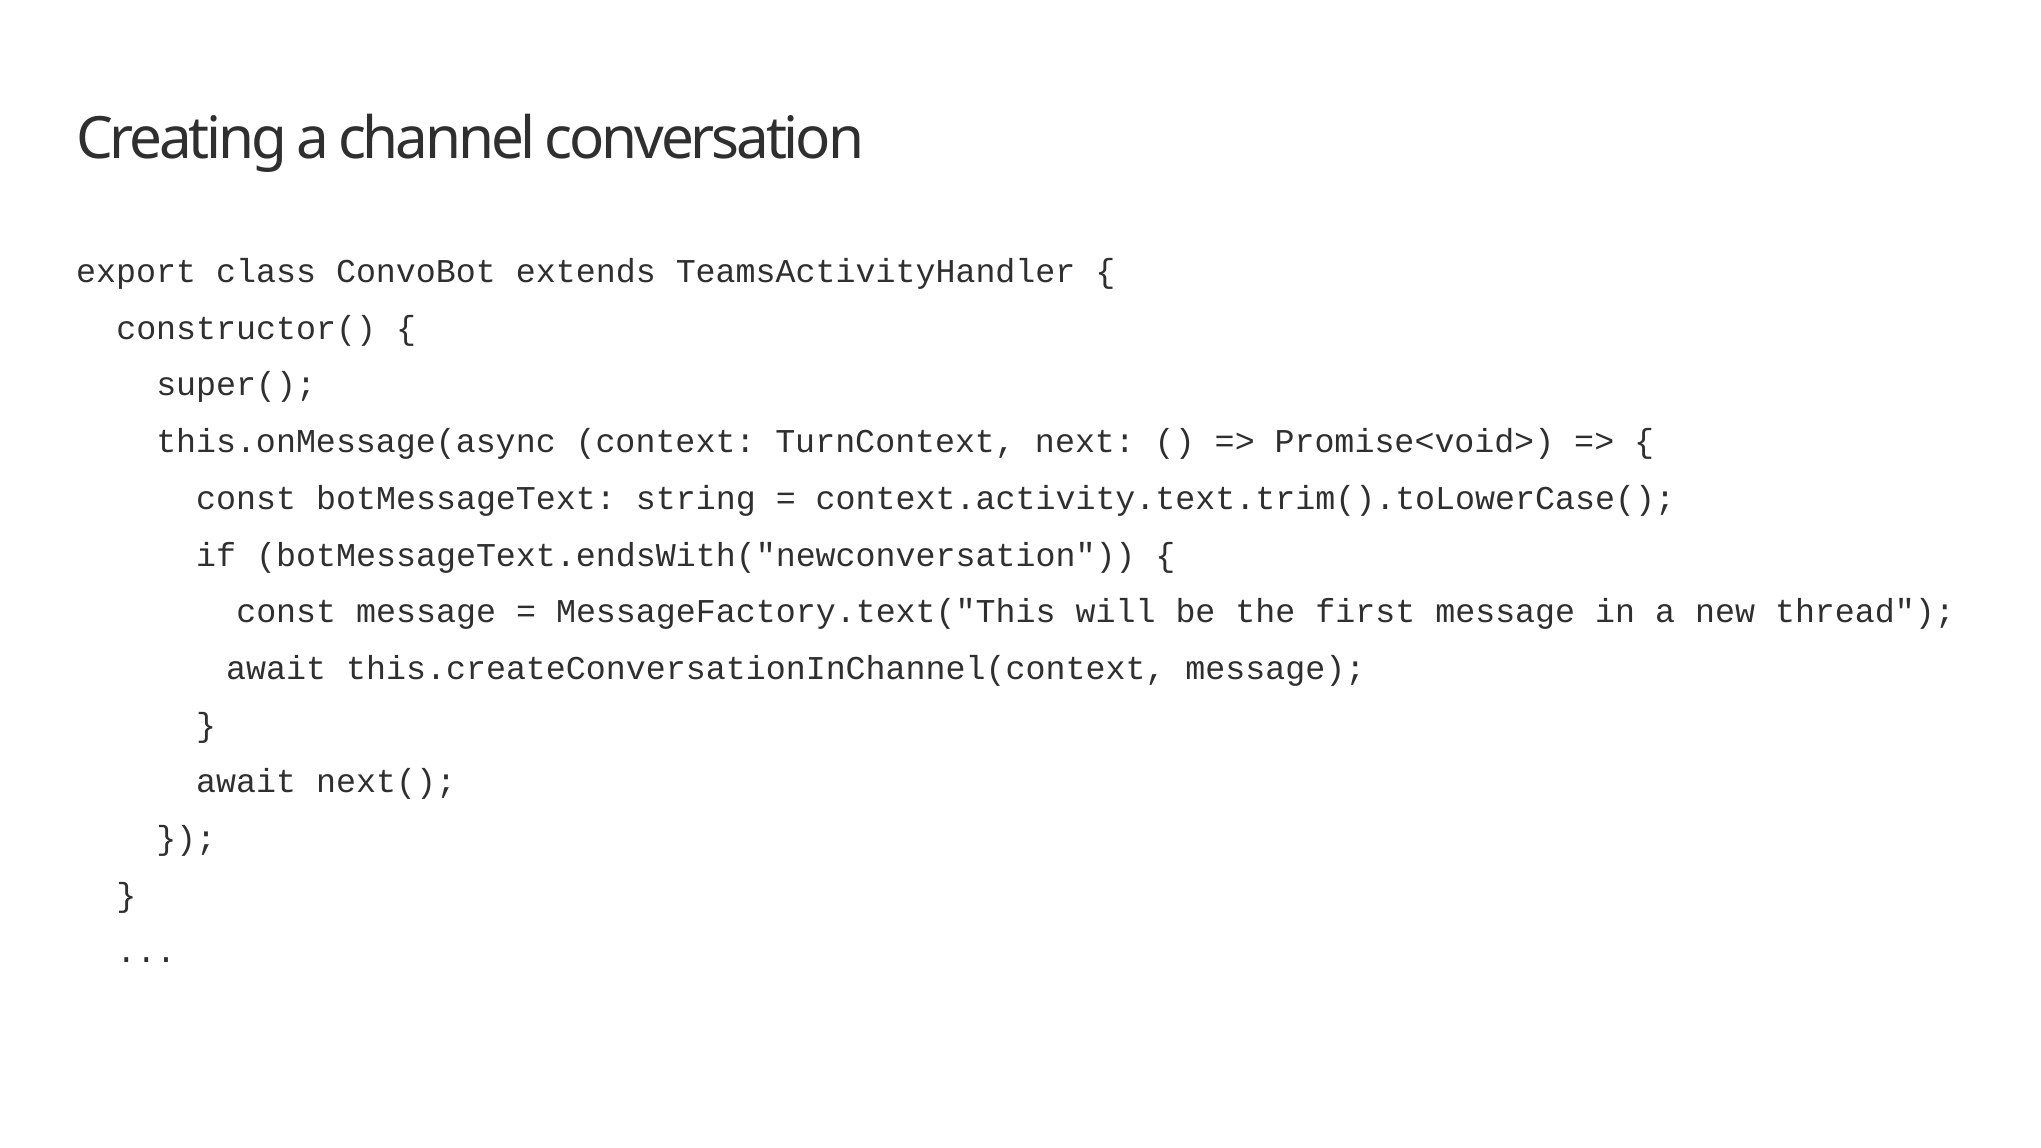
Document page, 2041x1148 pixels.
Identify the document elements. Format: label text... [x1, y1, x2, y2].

list export class ConvoBot extends TeamsActivityHandler { constructor() { super(); this.onMessage(async (context: TurnContext, next: () => Promise<void>) => { const botMessageText: string = context.activity.text.trim().toLowerCase(); if (botMessageText.endsWith("newconversation")) { const message = MessageFactory.text("This will be the first message in a new thread"); await this.createConversationInChannel(context, message); } await next(); }); } ... [76, 239, 1969, 990]
title Creating a channel conversation [76, 103, 1969, 172]
